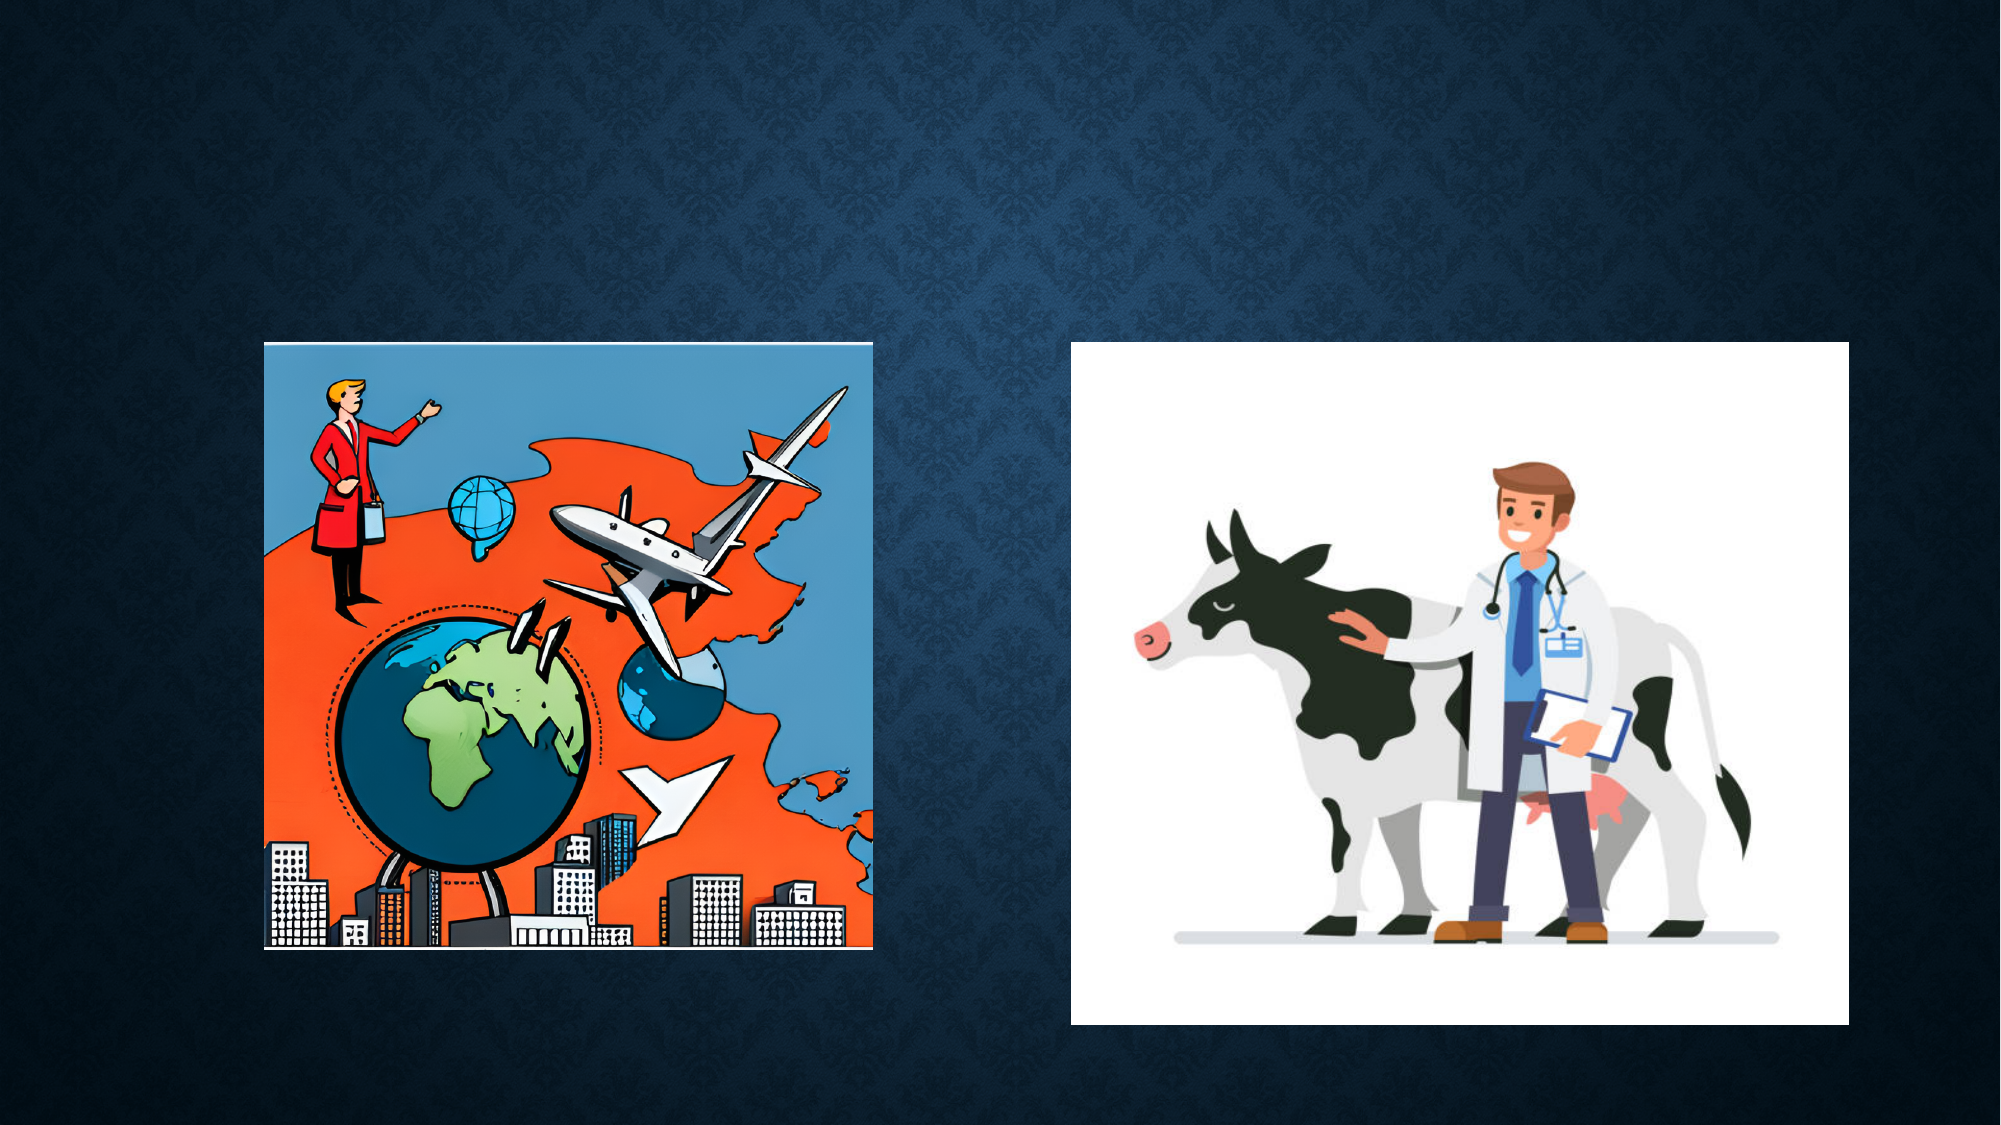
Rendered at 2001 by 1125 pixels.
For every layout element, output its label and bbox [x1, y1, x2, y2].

list [264, 341, 873, 951]
list [1071, 341, 1849, 1026]
